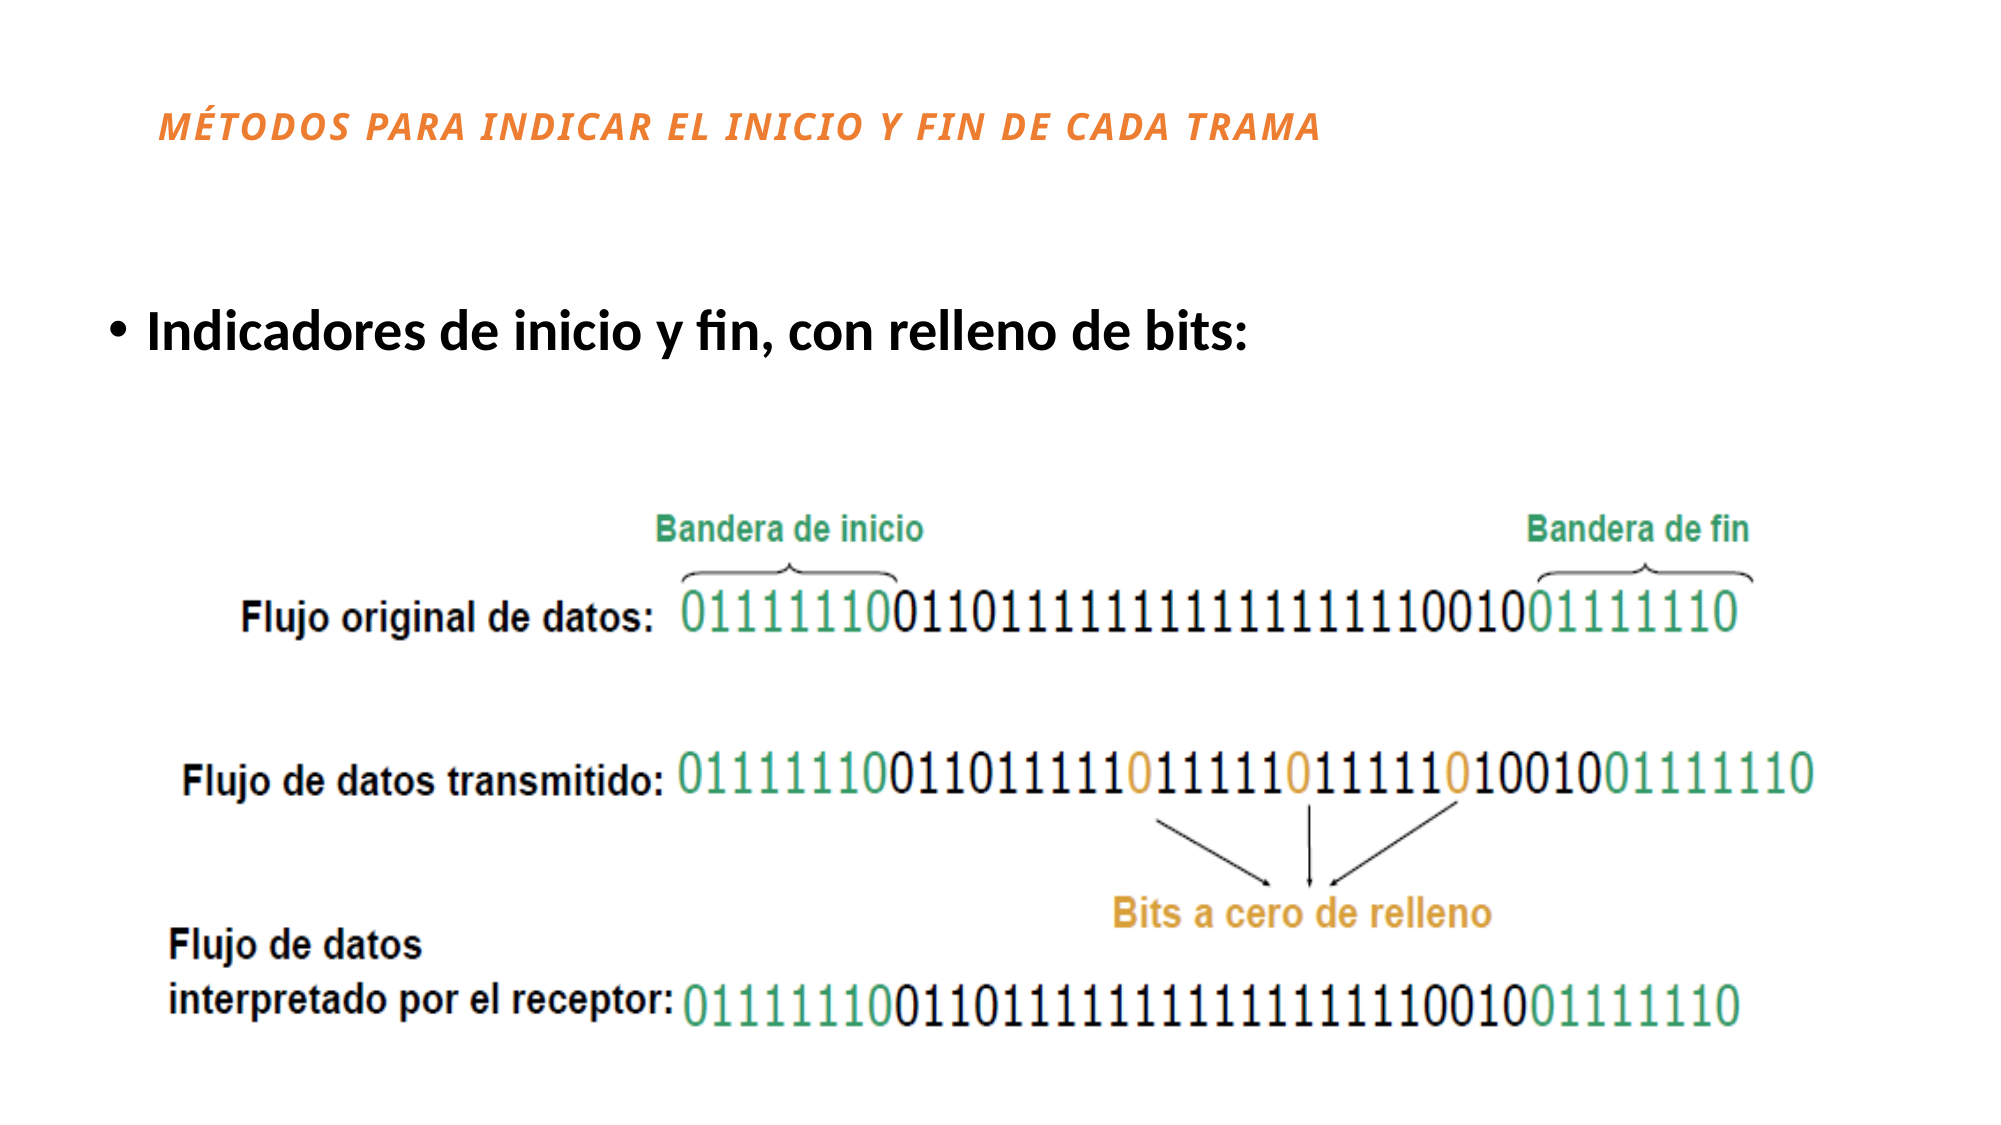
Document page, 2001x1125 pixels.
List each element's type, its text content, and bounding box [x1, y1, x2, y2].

text_box MÉTODOS PARA INDICAR EL INICIO Y FIN DE CADA TRAMA [143, 96, 1797, 156]
list Indicadores de inicio y fin, con relleno de bits: [93, 292, 1894, 457]
picture [156, 456, 1829, 1067]
